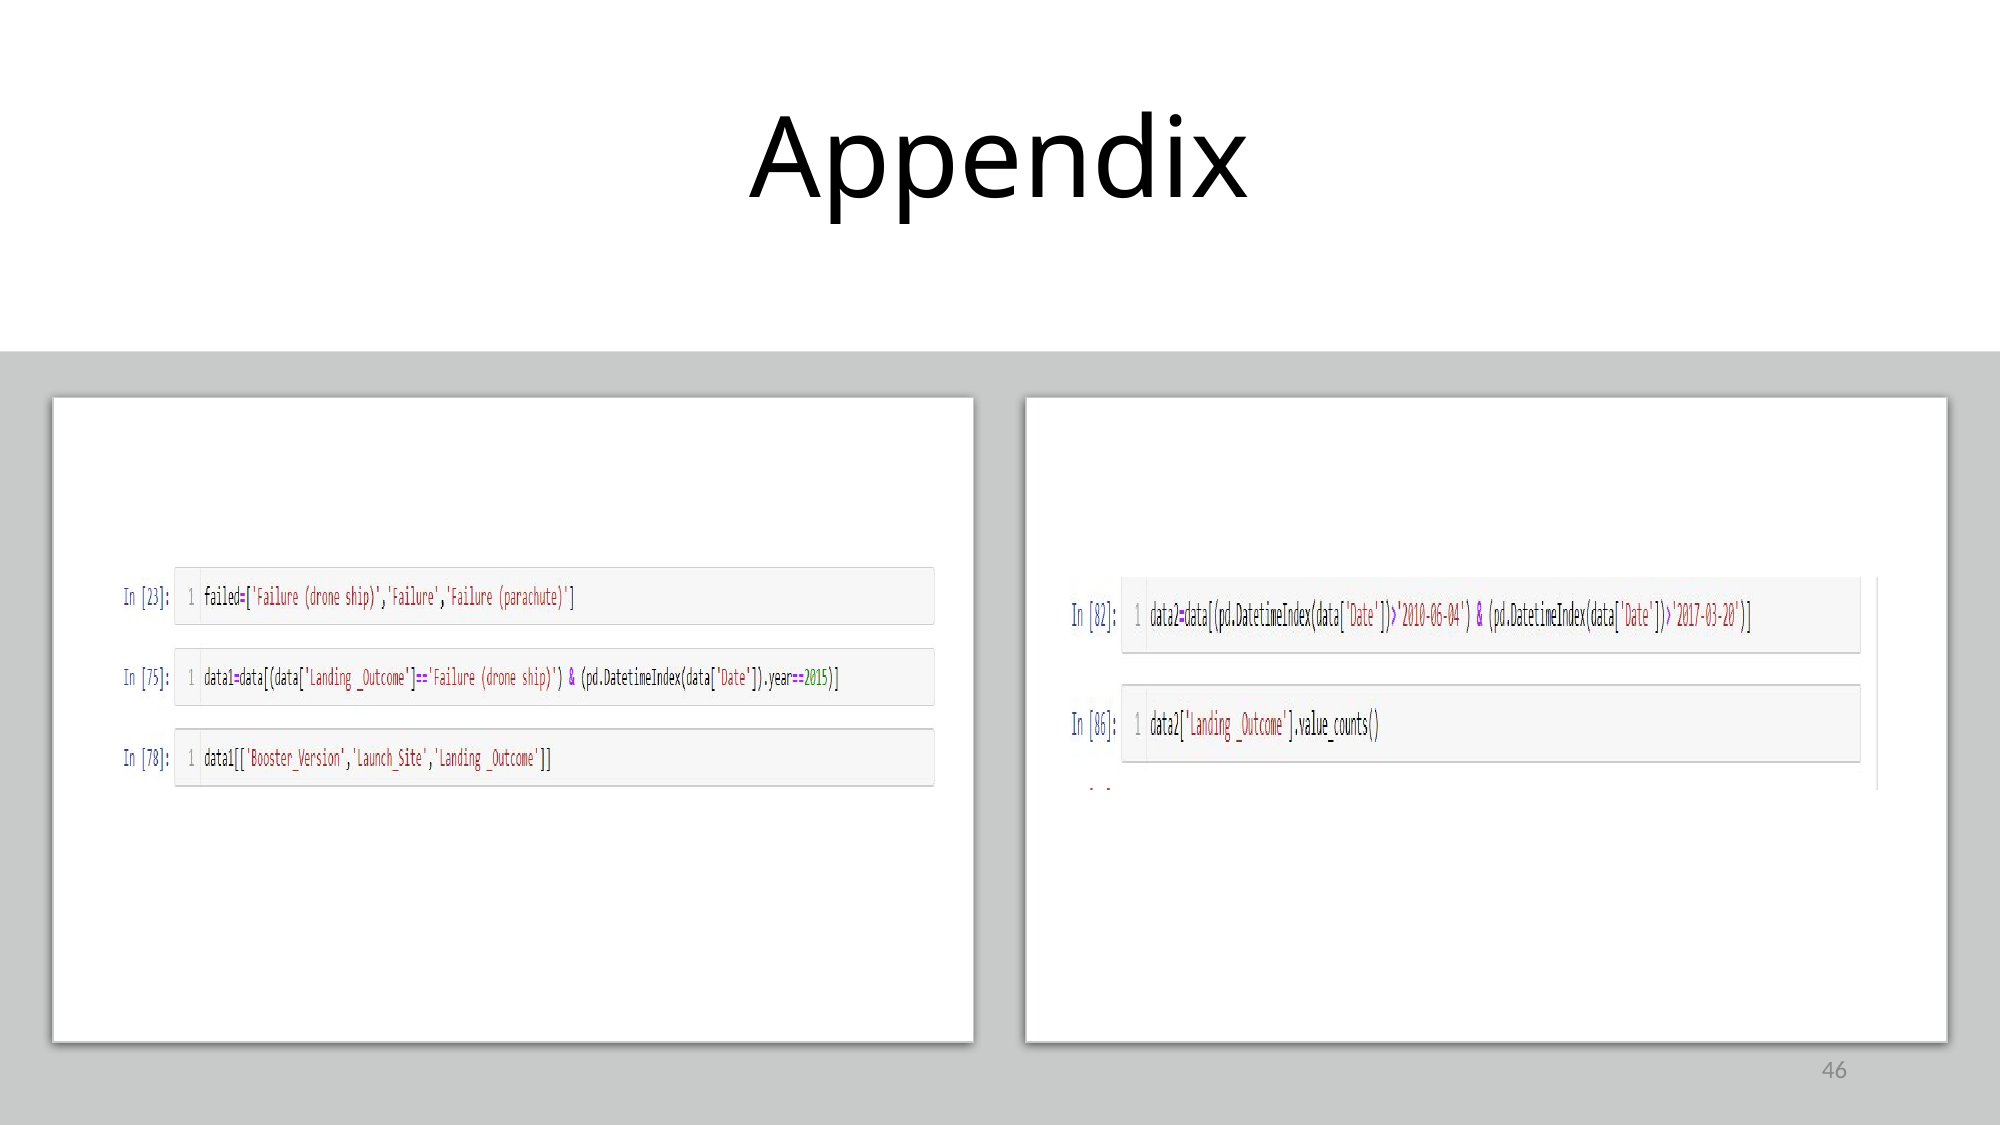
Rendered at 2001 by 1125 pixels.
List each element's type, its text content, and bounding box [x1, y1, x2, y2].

picture [121, 555, 939, 790]
text_box [52, 396, 975, 1043]
text_box [1025, 396, 1948, 1043]
text_box Appendix [162, 55, 1838, 233]
text_box [0, 350, 2000, 1125]
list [1061, 577, 1878, 790]
slide_number 46 [1412, 1042, 1863, 1103]
